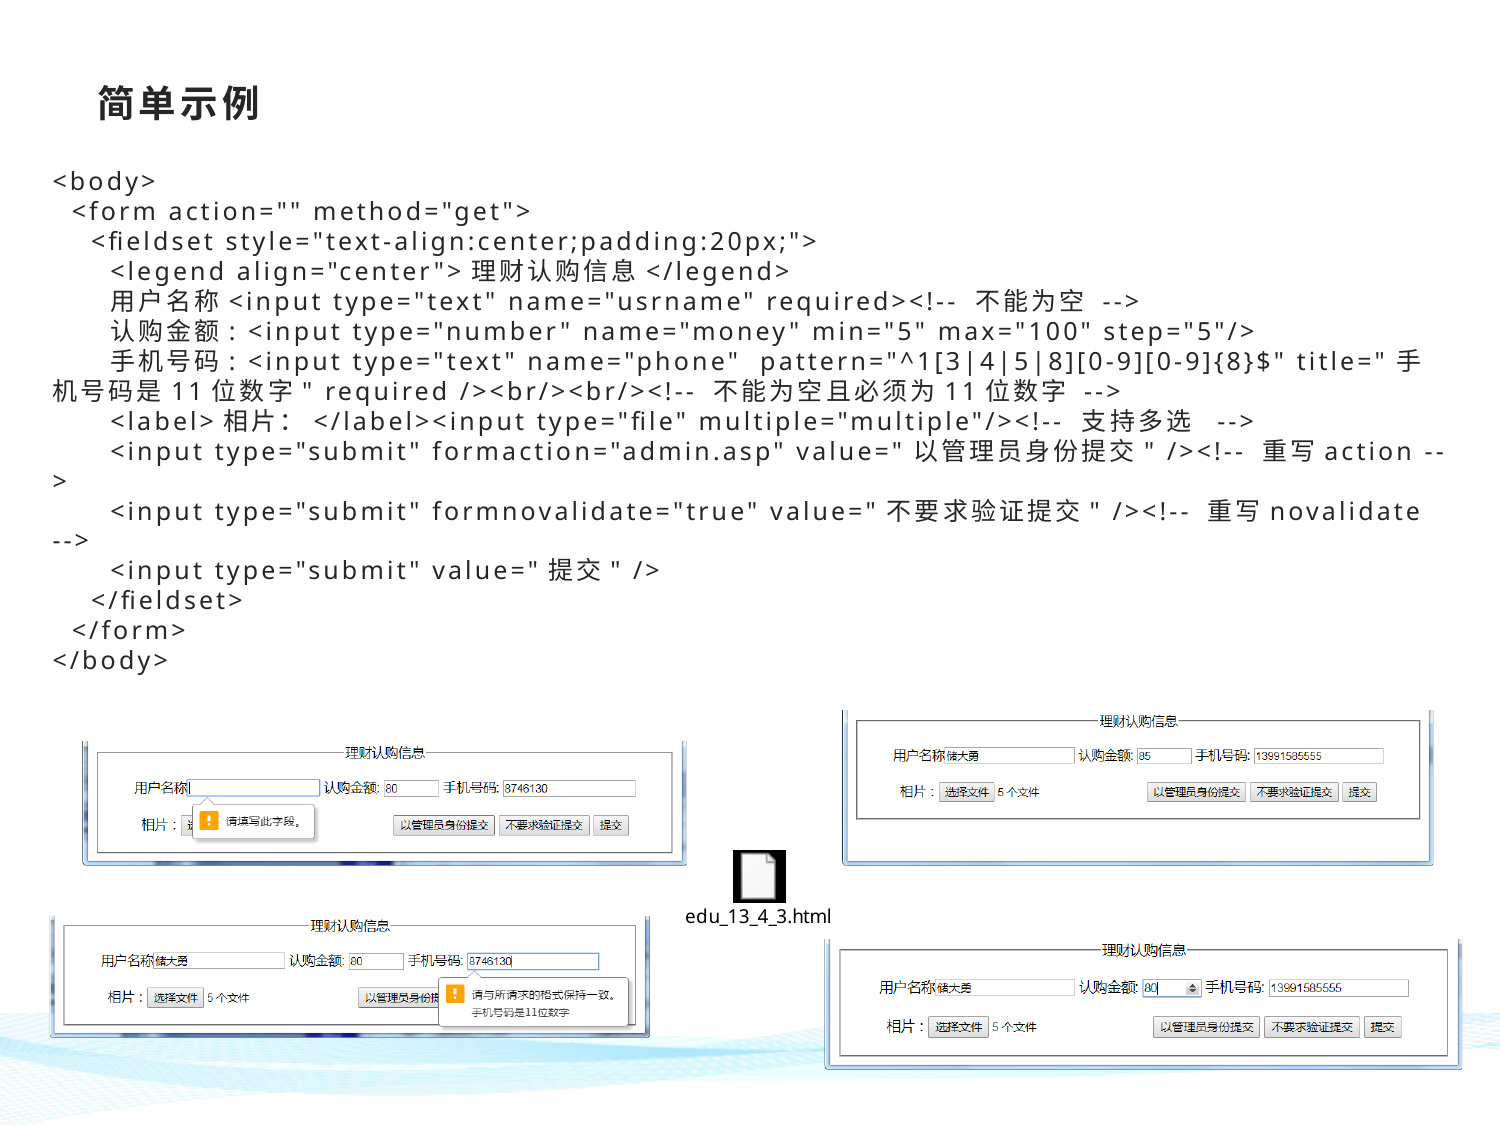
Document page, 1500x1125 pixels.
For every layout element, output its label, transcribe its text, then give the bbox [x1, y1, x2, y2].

picture [82, 741, 687, 866]
list <body> <form action="" method="get"> <fieldset style="text-align:center;padding:20px;"> <legend align="center">理财认购信息</legend> 用户名称<input type="text" name="usrname" required><!-- 不能为空 --> 认购金额: <input type="number" name="money" min="5" max="100" step="5"/> 手机号码: <input type="text" name="phone" pattern="^1[3|4|5|8][0-9][0-9]{8}$" title="手机号码是11位数字" required /><br/><br/><!-- 不能为空且必须为11位数字 --> <label>相片：</label><input type="file" multiple="multiple"/><!-- 支持多选 --> <input type="submit" formaction="admin.asp" value="以管理员身份提交" /><!-- 重写action --> <input type="submit" formnovalidate="true" value="不要求验证提交" /><!-- 重写novalidate --> <input type="submit" value="提交" /> </fieldset> </form> </body> [37, 158, 1463, 879]
picture [0, 916, 1500, 1125]
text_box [666, 850, 852, 940]
title 简单示例 [82, 72, 1418, 146]
picture [842, 710, 1434, 866]
